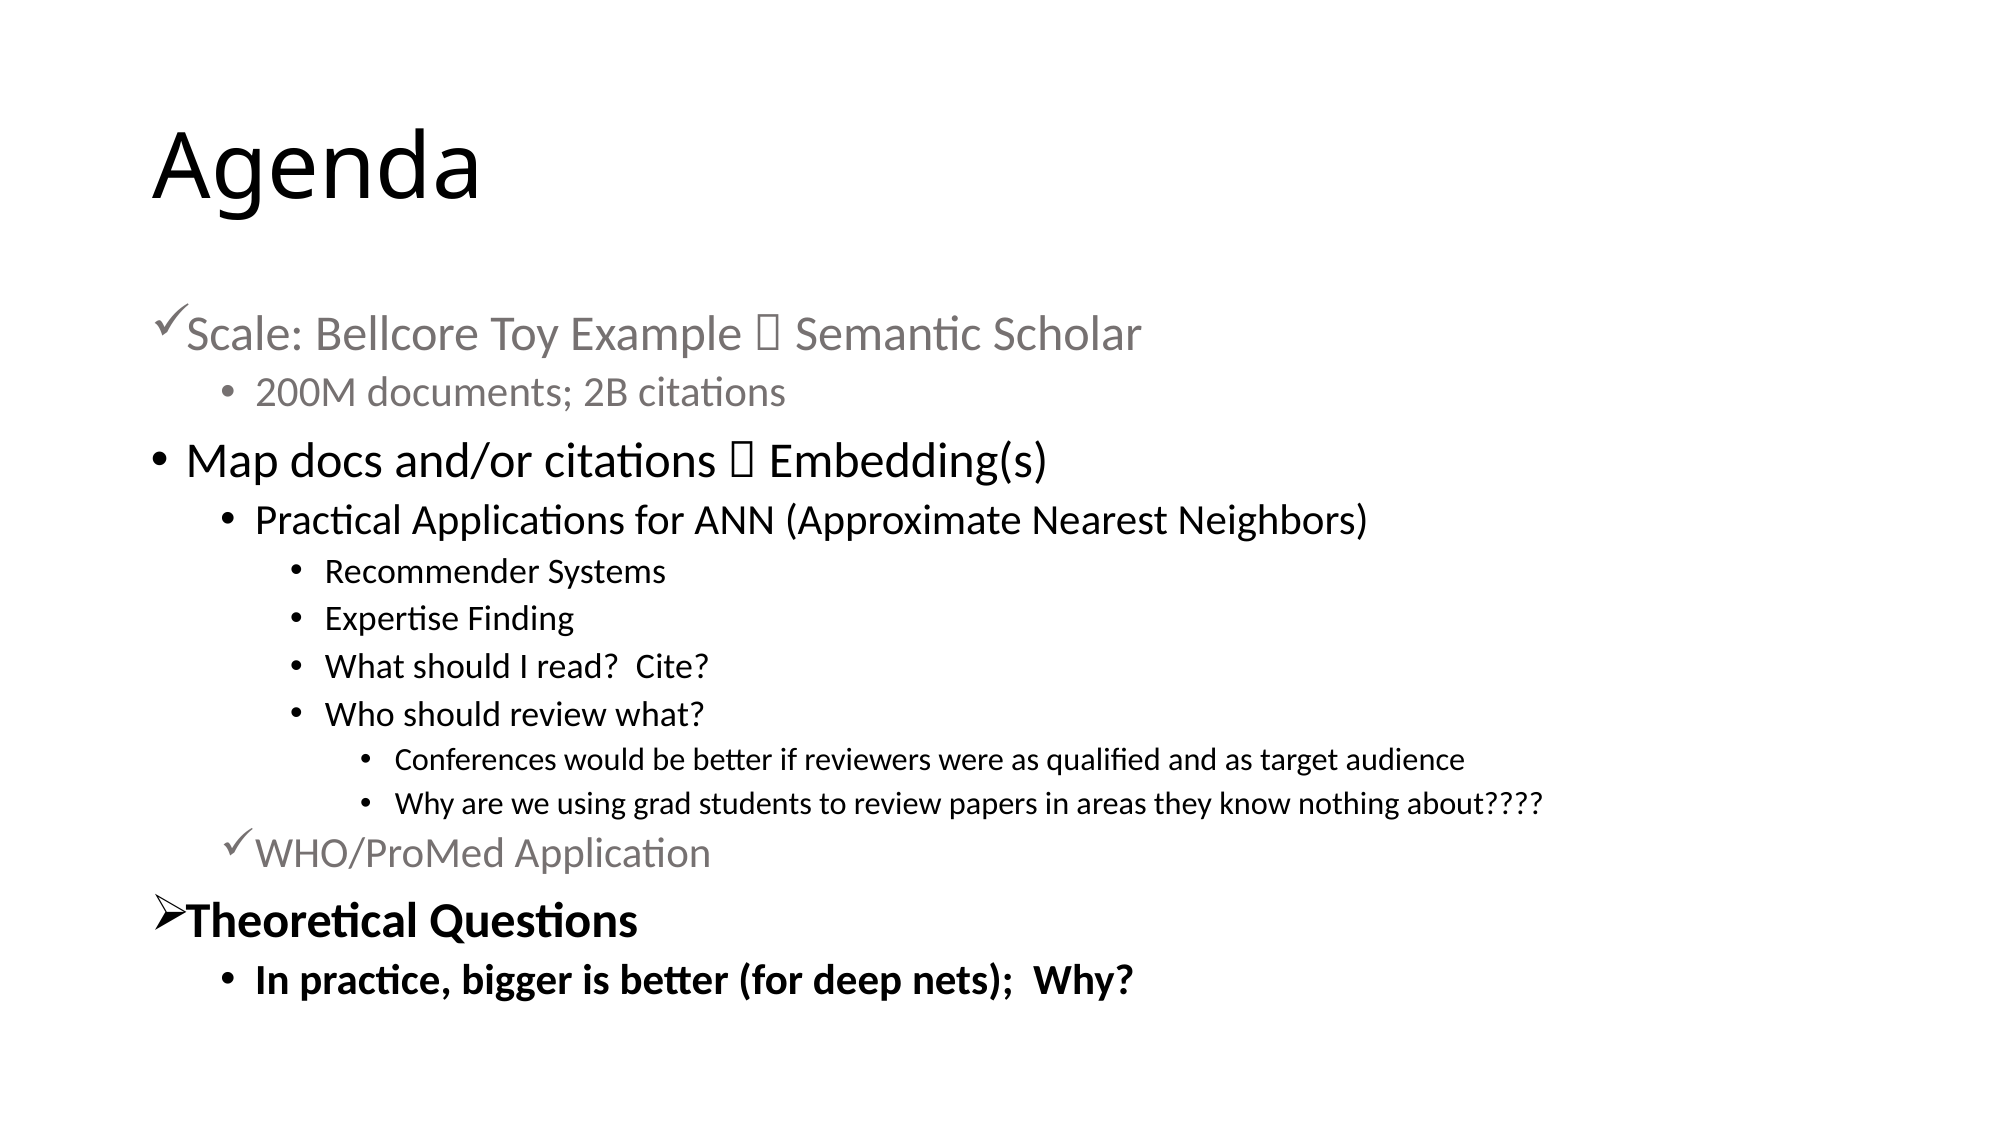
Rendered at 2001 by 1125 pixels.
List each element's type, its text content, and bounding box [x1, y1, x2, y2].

list Scale: Bellcore Toy Example  Semantic Scholar 200M documents; 2B citations Map docs and/or citations  Embedding(s) Practical Applications for ANN (Approximate Nearest Neighbors) Recommender Systems Expertise Finding What should I read? Cite? Who should review what? Conferences would be better if reviewers were as qualified and as target audience Why are we using grad students to review papers in areas they know nothing about???? WHO/ProMed Application Theoretical Questions In practice, bigger is better (for deep nets); Why? [135, 299, 1861, 1014]
title Agenda [137, 59, 1863, 278]
